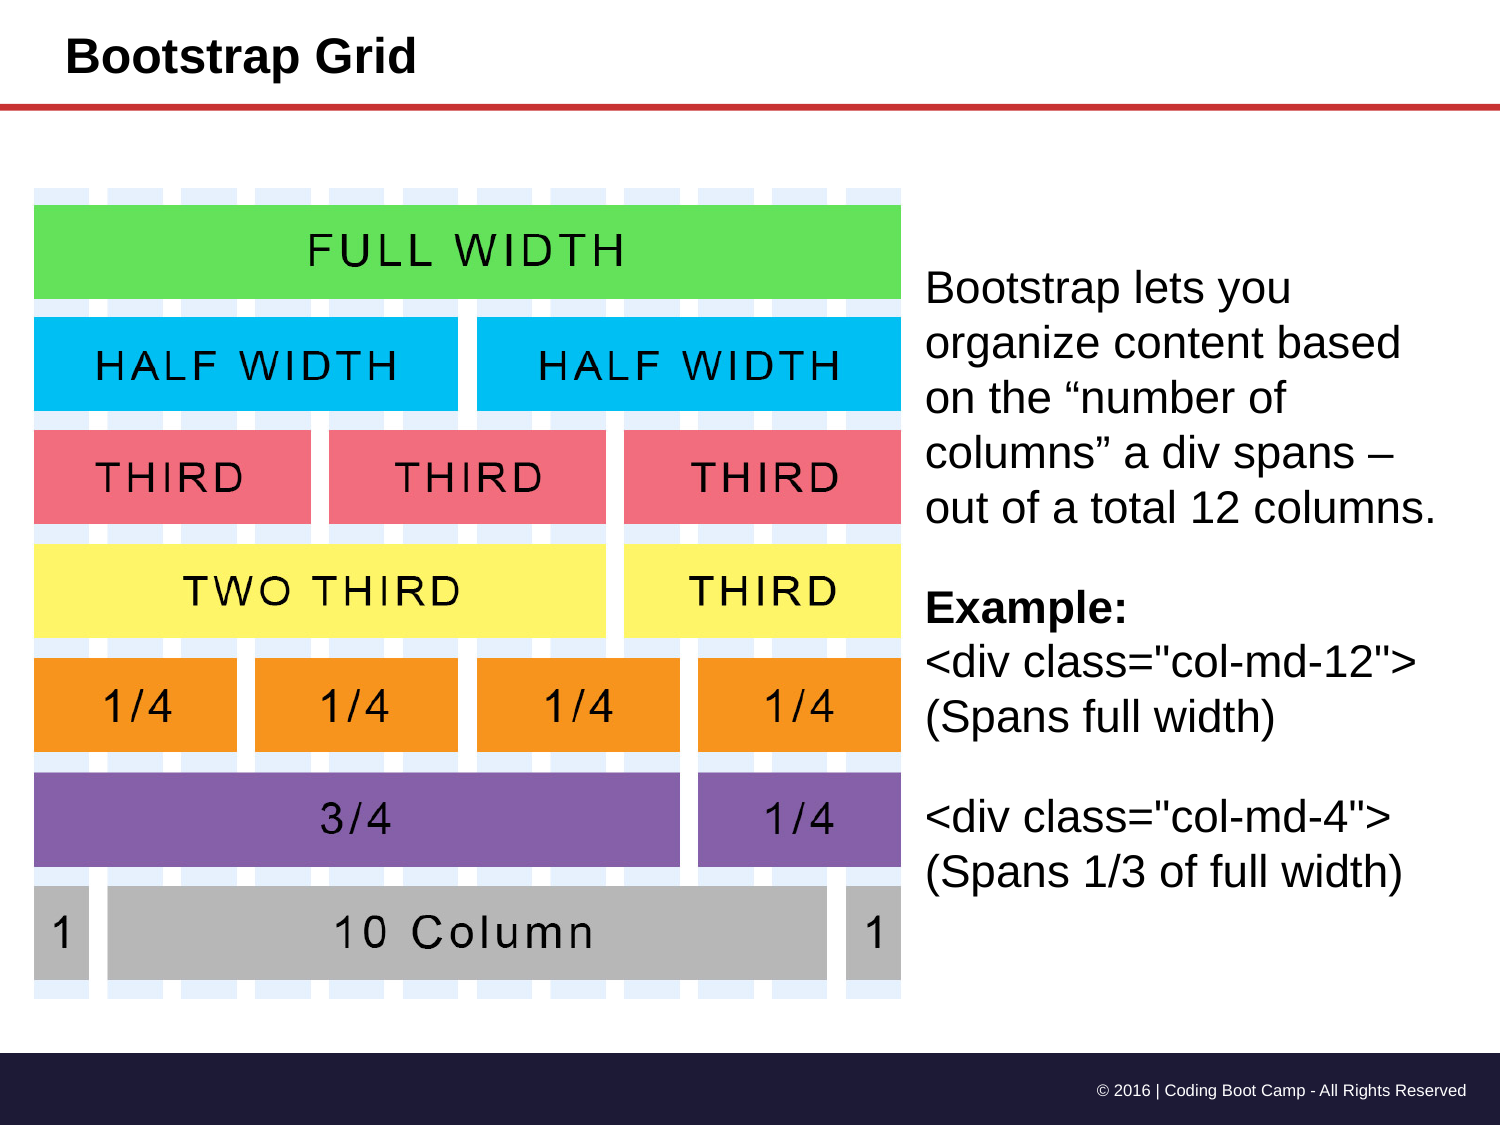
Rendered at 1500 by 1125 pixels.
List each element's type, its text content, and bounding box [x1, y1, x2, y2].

text_box Bootstrap lets you organize content based on the “number of columns” a div spans – out of a total 12 columns. Example: <div class="col-md-12"> (Spans full width) <div class="col-md-4"> (Spans 1/3 of full width) [915, 249, 1475, 963]
text_box Bootstrap Grid [50, 0, 948, 108]
picture [24, 188, 911, 1000]
